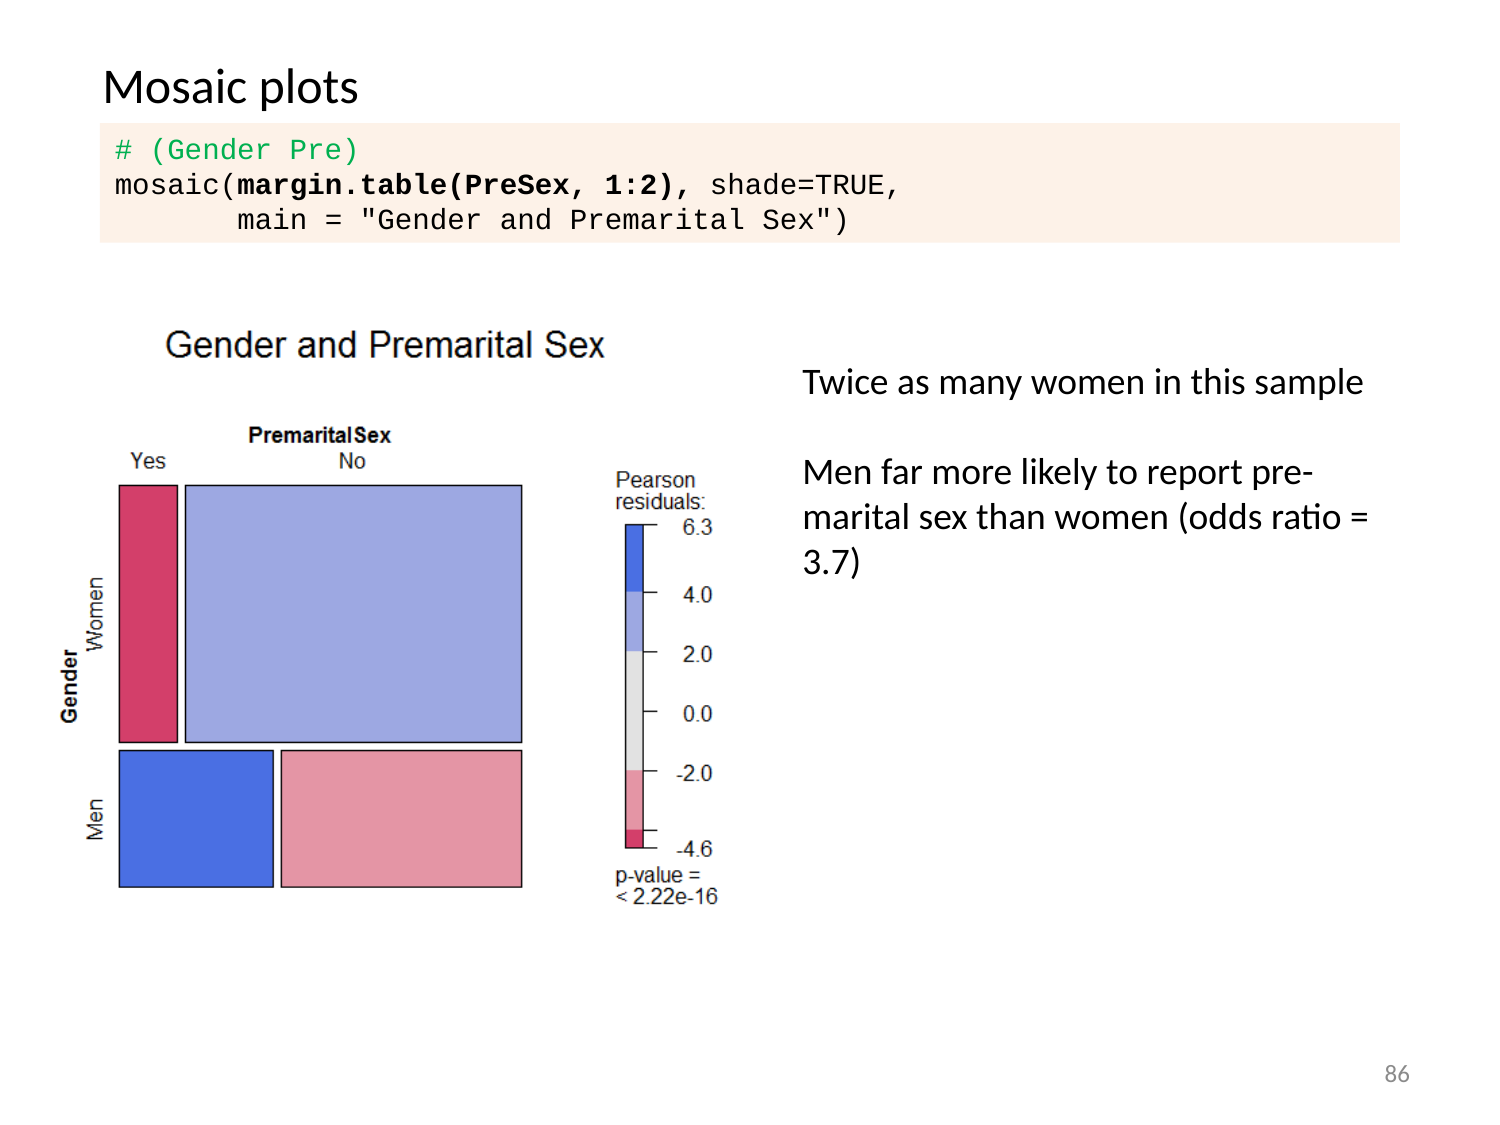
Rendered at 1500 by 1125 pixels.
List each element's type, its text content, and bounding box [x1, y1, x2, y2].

text_box Twice as many women in this sample Men far more likely to report pre-marital sex than women (odds ratio = 3.7) [787, 349, 1400, 590]
text_box # (Gender Pre) mosaic(margin.table(PreSex, 1:2), shade=TRUE, main = "Gender and Premarital Sex") [99, 123, 1400, 243]
slide_number 86 [1074, 1042, 1425, 1103]
text_box Mosaic plots [87, 45, 725, 121]
picture [49, 324, 726, 912]
